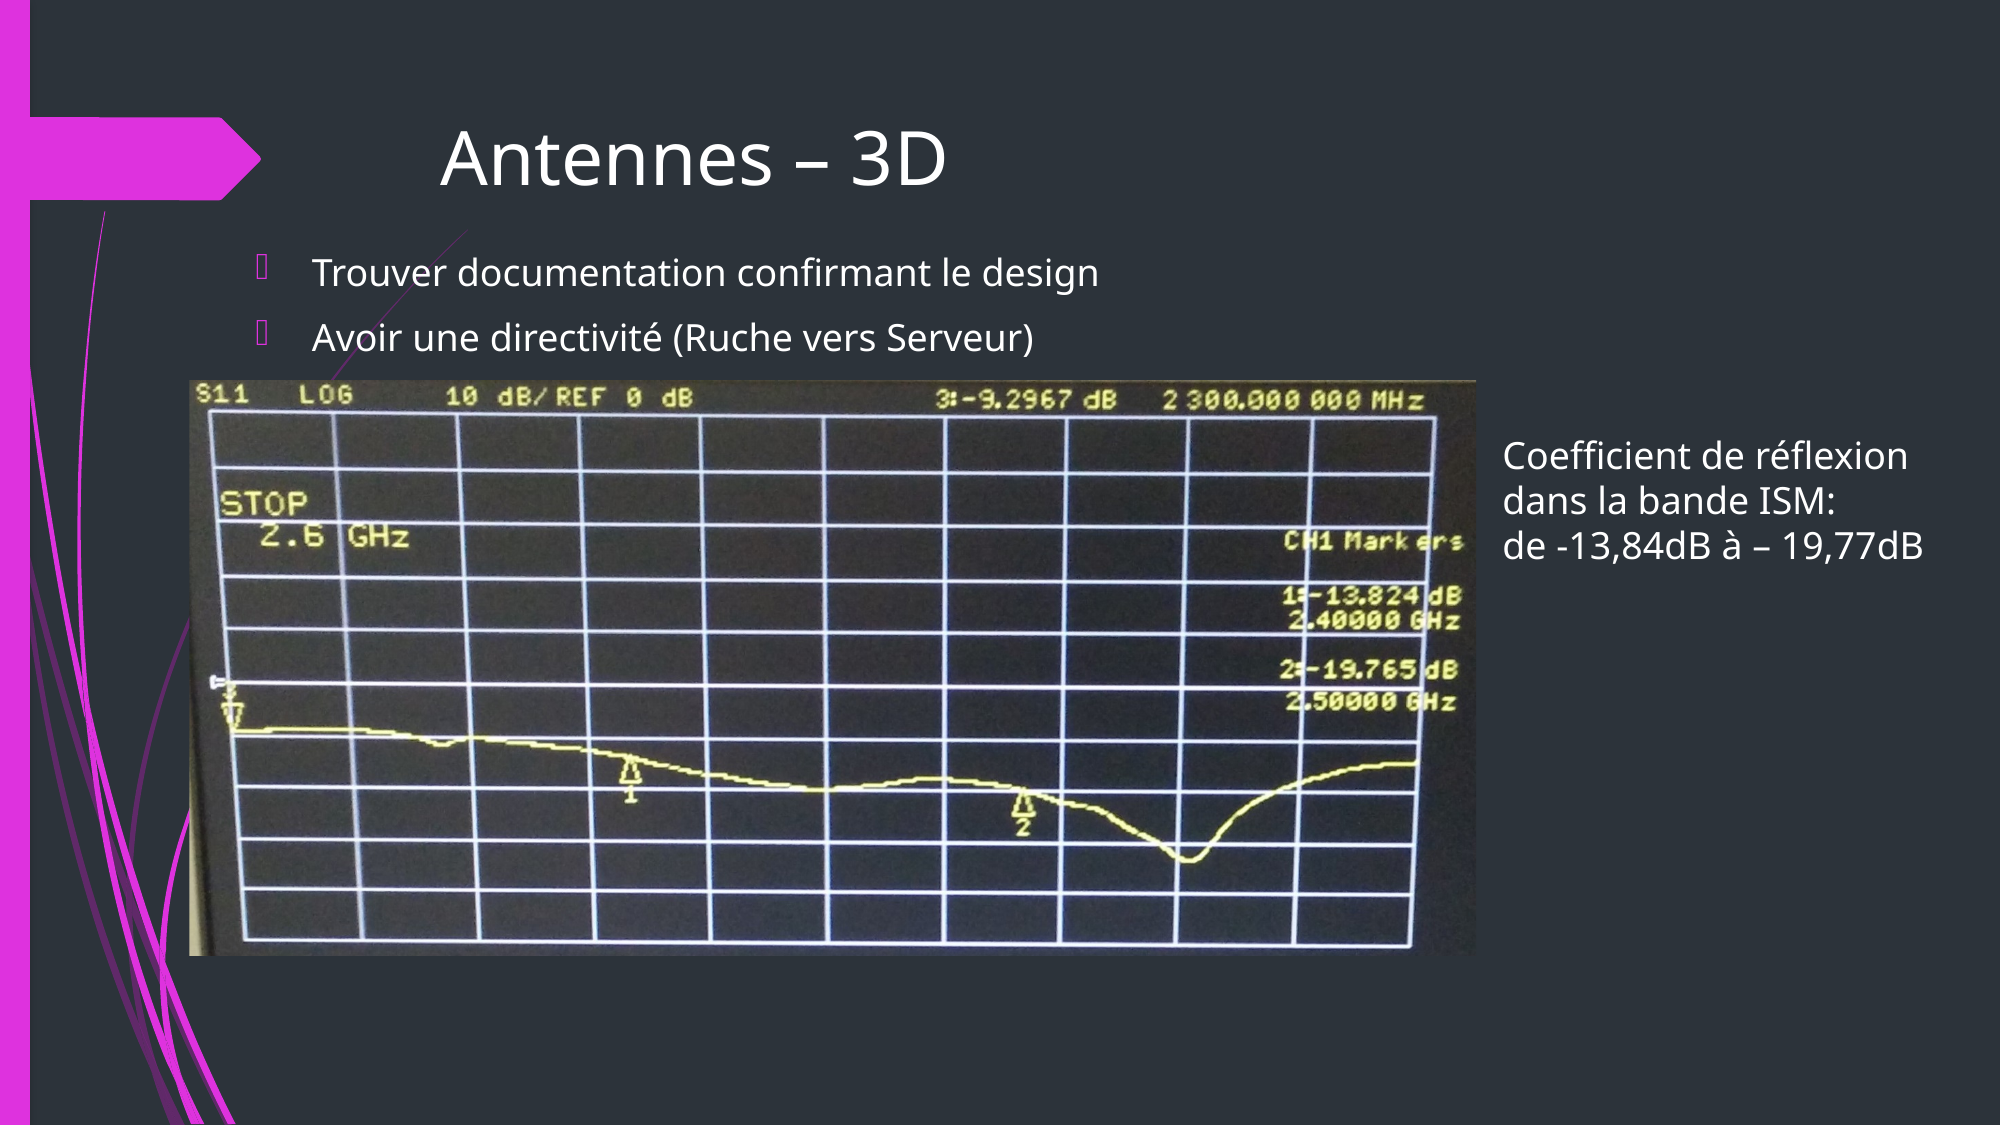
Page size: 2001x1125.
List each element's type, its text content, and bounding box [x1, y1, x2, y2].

text_box Coefficient de réflexion dans la bande ISM: de -13,84dB à – 19,77dB [1487, 424, 2000, 575]
list Trouver documentation confirmant le design Avoir une directivité (Ruche vers Serveur) [240, 240, 1704, 861]
picture [188, 380, 1477, 957]
title Antennes – 3D [425, 102, 1888, 313]
